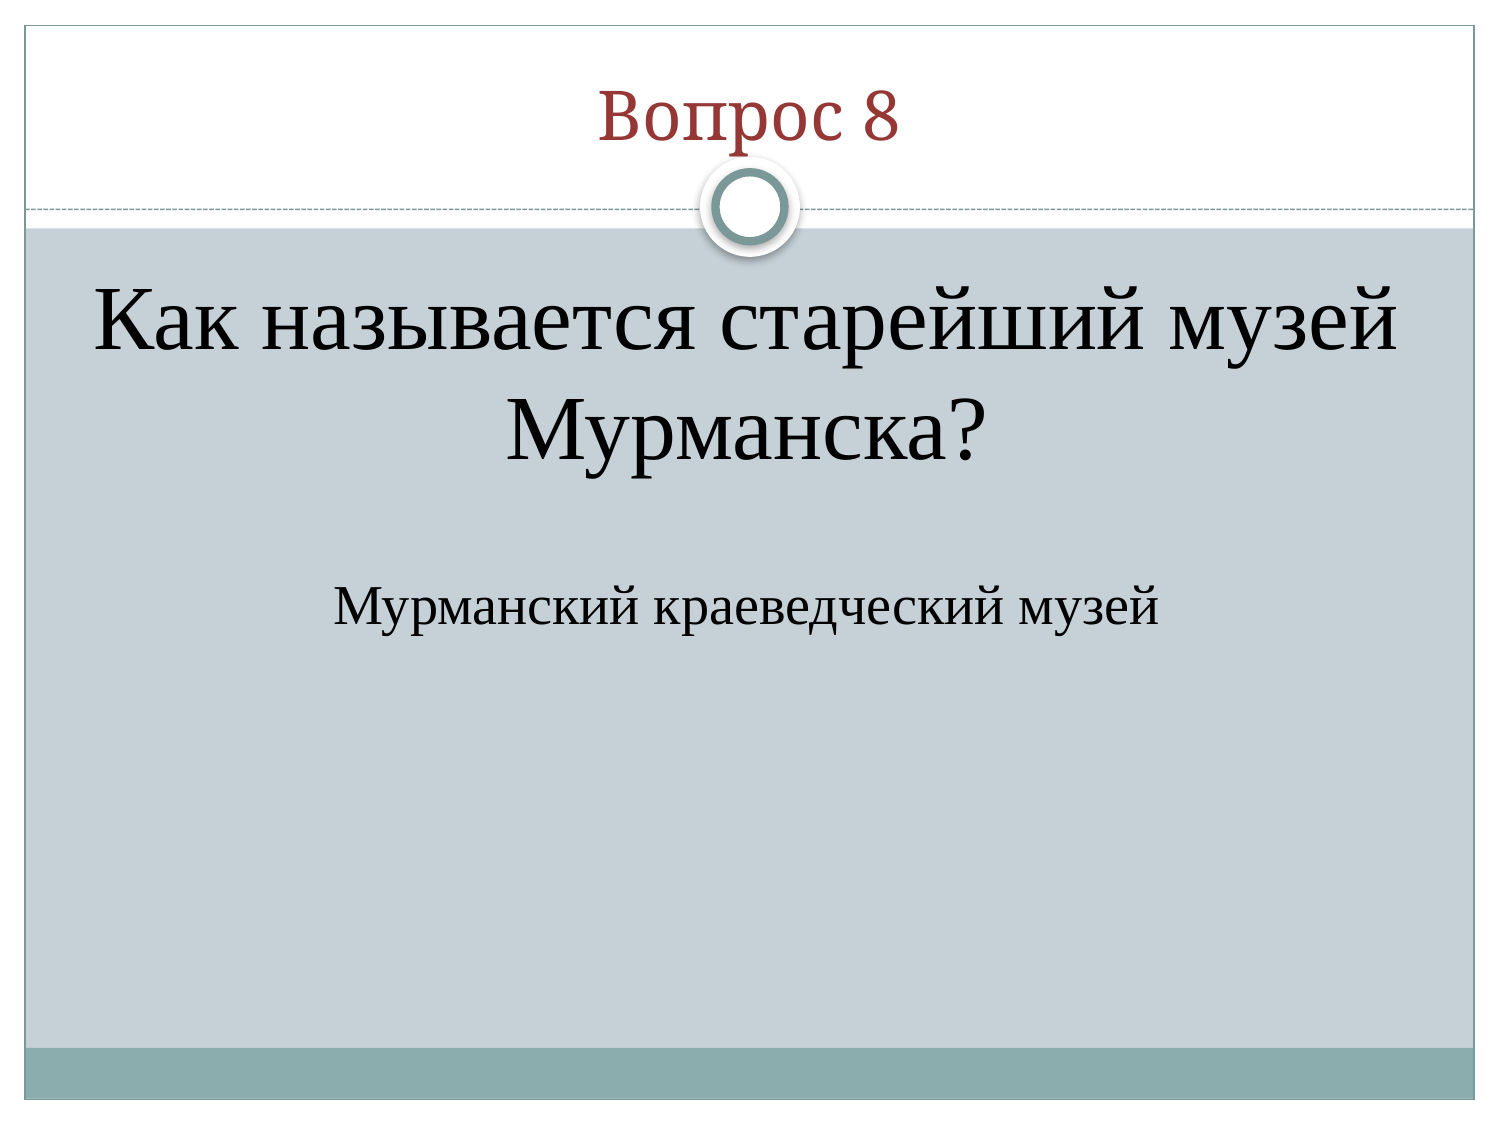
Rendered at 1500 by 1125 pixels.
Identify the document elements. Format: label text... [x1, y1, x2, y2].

list Как называется старейший музей Мурманска? Мурманский краеведческий музей [49, 250, 1445, 1001]
title Вопрос 8 [49, 37, 1450, 162]
